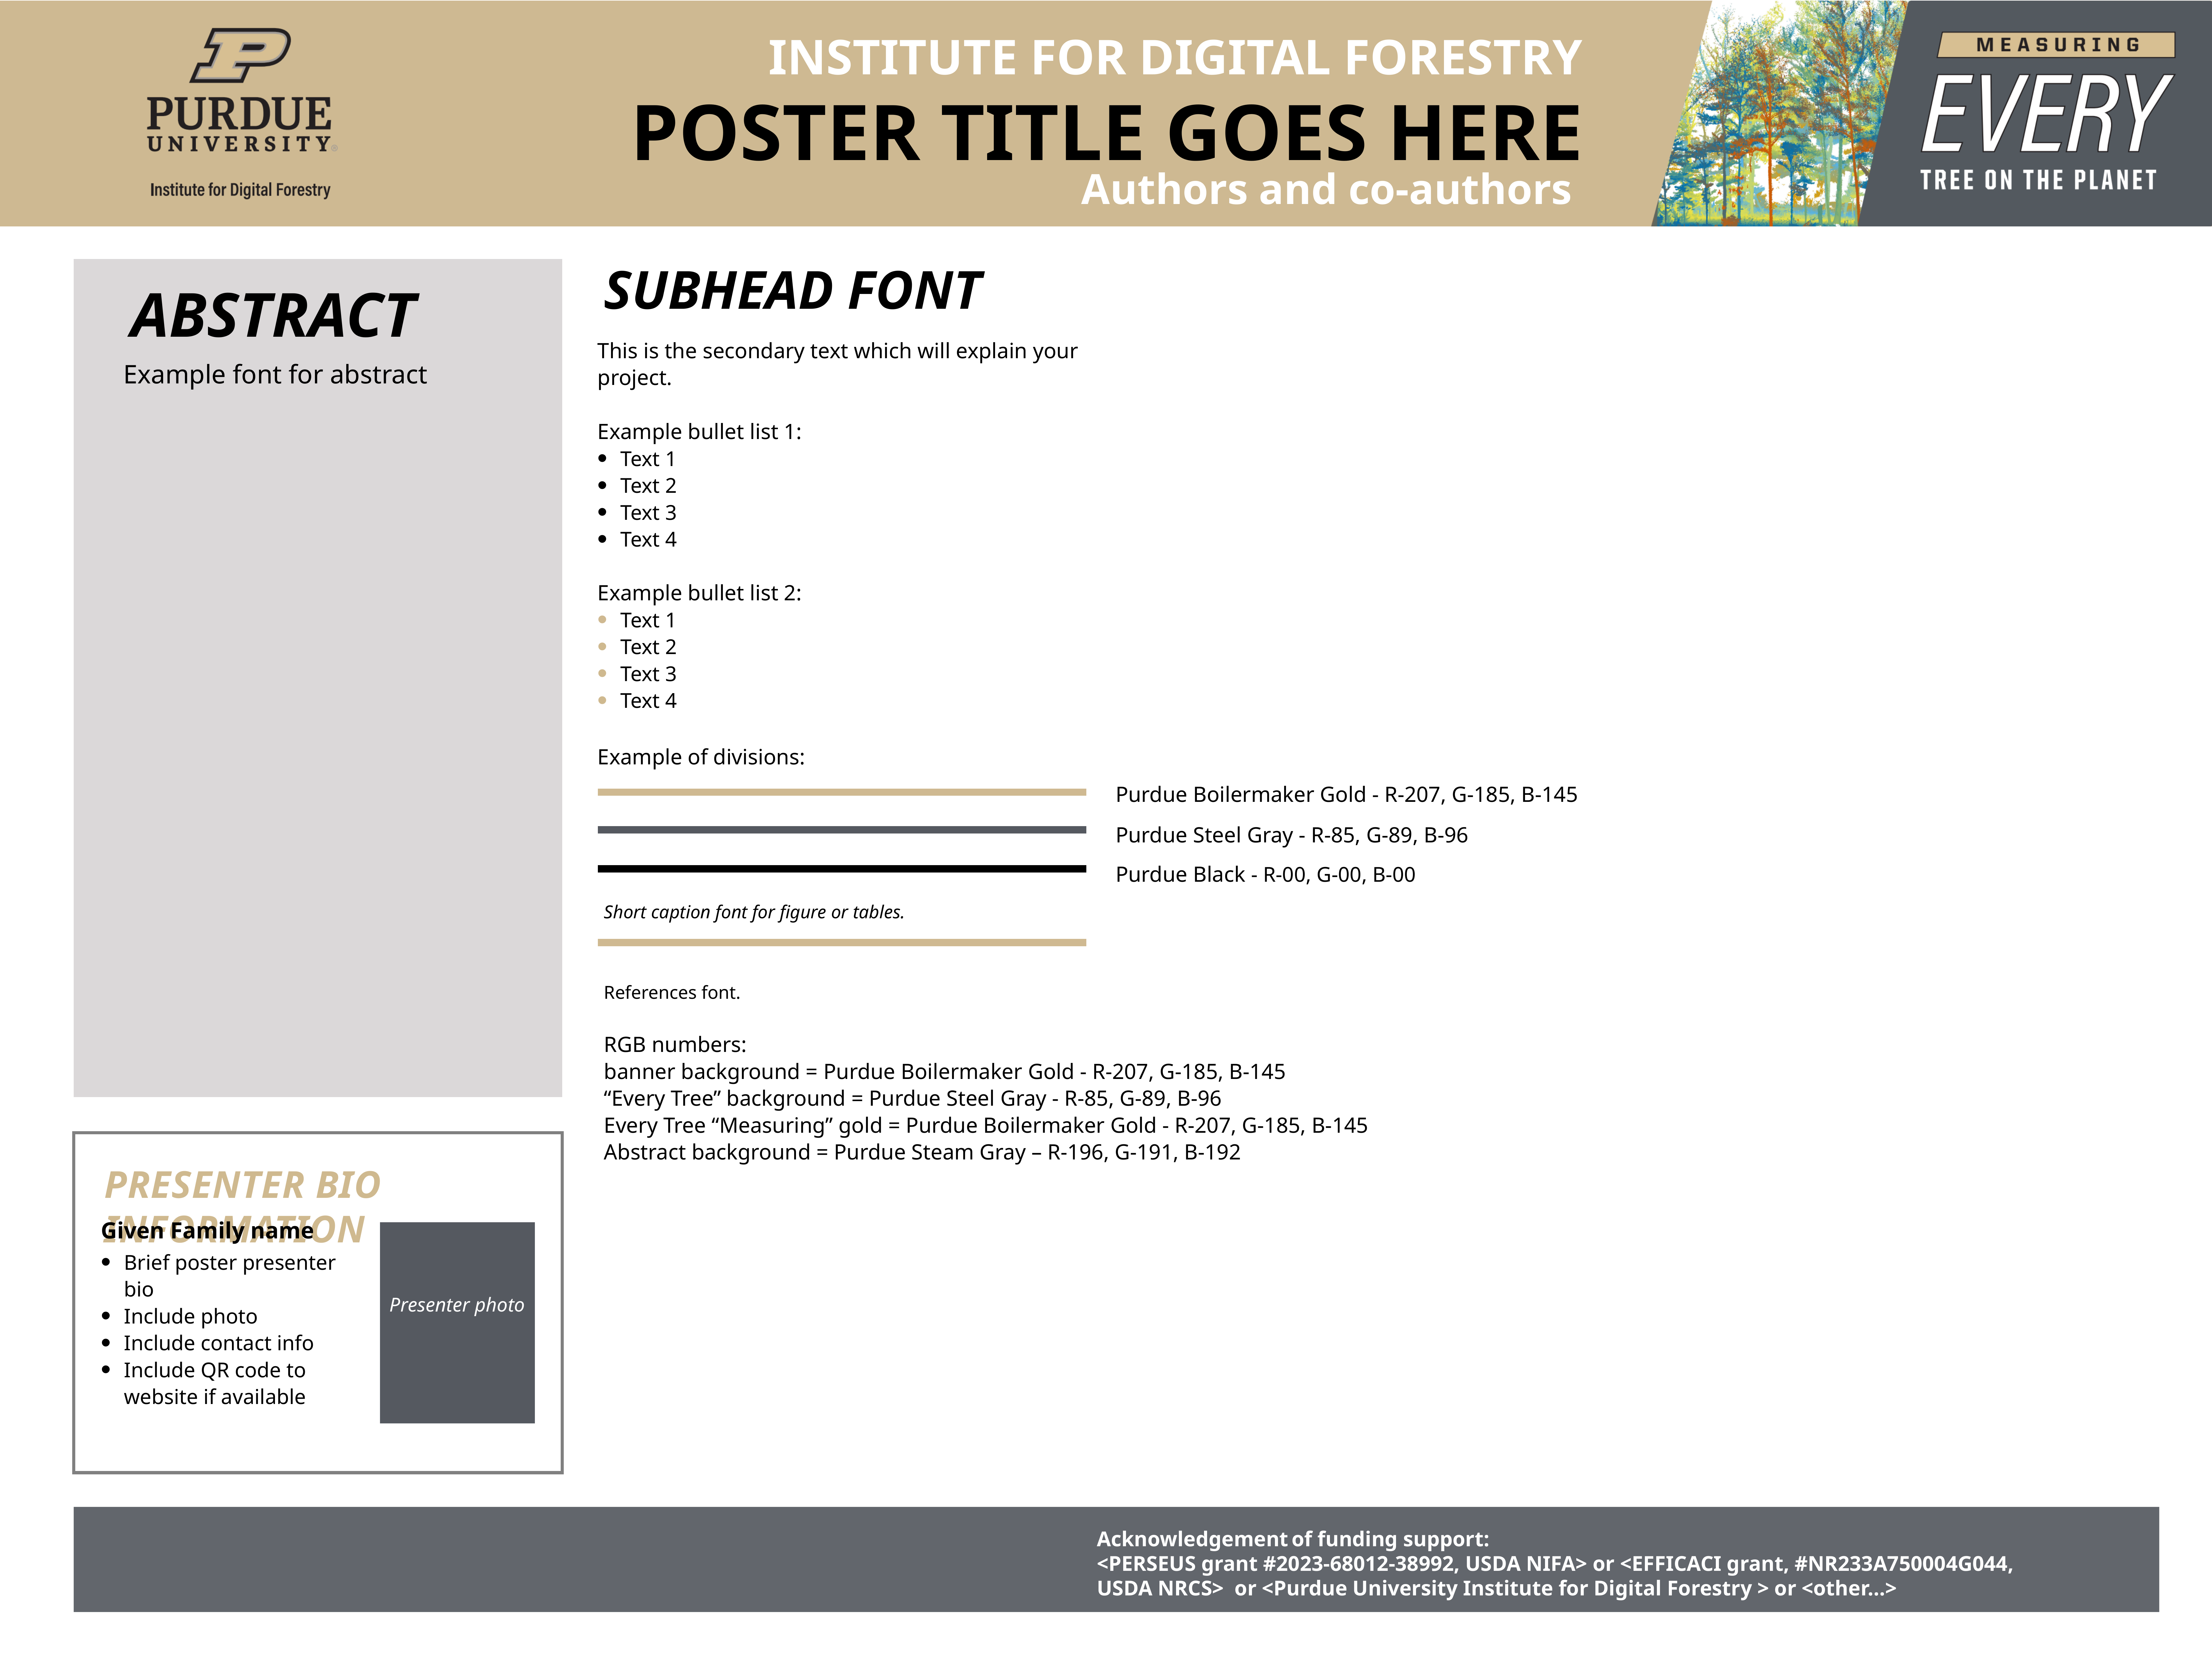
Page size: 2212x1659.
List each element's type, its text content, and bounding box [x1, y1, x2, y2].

text_box RGB numbers: banner background = Purdue Boilermaker Gold - R-207, G-185, B-145 “Every Tree” background = Purdue Steel Gray - R-85, G-89, B-96 Every Tree “Measuring” gold = Purdue Boilermaker Gold - R-207, G-185, B-145 Abstract background = Purdue Steam Gray – R-196, G-191, B-192 [599, 1027, 1382, 1166]
text_box Purdue Boilermaker Gold - R-207, G-185, B-145 [1111, 777, 1588, 809]
text_box ABSTRACT [126, 273, 521, 351]
text_box Given Family name Brief poster presenter bio Include photo Include contact info Include QR code to website if available [96, 1214, 359, 1411]
text_box Presenter photo [347, 1290, 568, 1318]
text_box [73, 1507, 2159, 1612]
text_box [53, 1497, 2171, 1626]
text_box [73, 259, 563, 1097]
text_box [380, 1318, 535, 1424]
text_box PRESENTER BIO INFORMATION [100, 1159, 495, 1253]
text_box Short caption font for figure or tables. [599, 895, 1098, 924]
text_box [380, 1222, 535, 1290]
text_box Example font for abstract [119, 356, 535, 391]
picture [0, 1, 2212, 226]
text_box SUBHEAD FONT [599, 254, 994, 322]
text_box Example of divisions: [593, 739, 1092, 771]
text_box This is the secondary text which will explain your project. Example bullet list 1: Text 1 Text 2 Text 3 Text 4 Example bullet list 2: Text 1 Text 2 Text 3 Text 4 [593, 333, 1092, 739]
text_box Purdue Black - R-00, G-00, B-00 [1111, 857, 1467, 888]
text_box References font. [599, 976, 1098, 1005]
text_box Purdue Steel Gray - R-85, G-89, B-96 [1111, 818, 1554, 849]
text_box Acknowledgement of funding support: ​ <PERSEUS grant #2023-68012-38992, USDA NIFA> or <EFFICACI grant, #NR233A750004G044, USDA NRCS> or <Purdue University Institute for Digital Forestry > or <other…> [1092, 1524, 2033, 1602]
text_box [73, 1132, 563, 1473]
